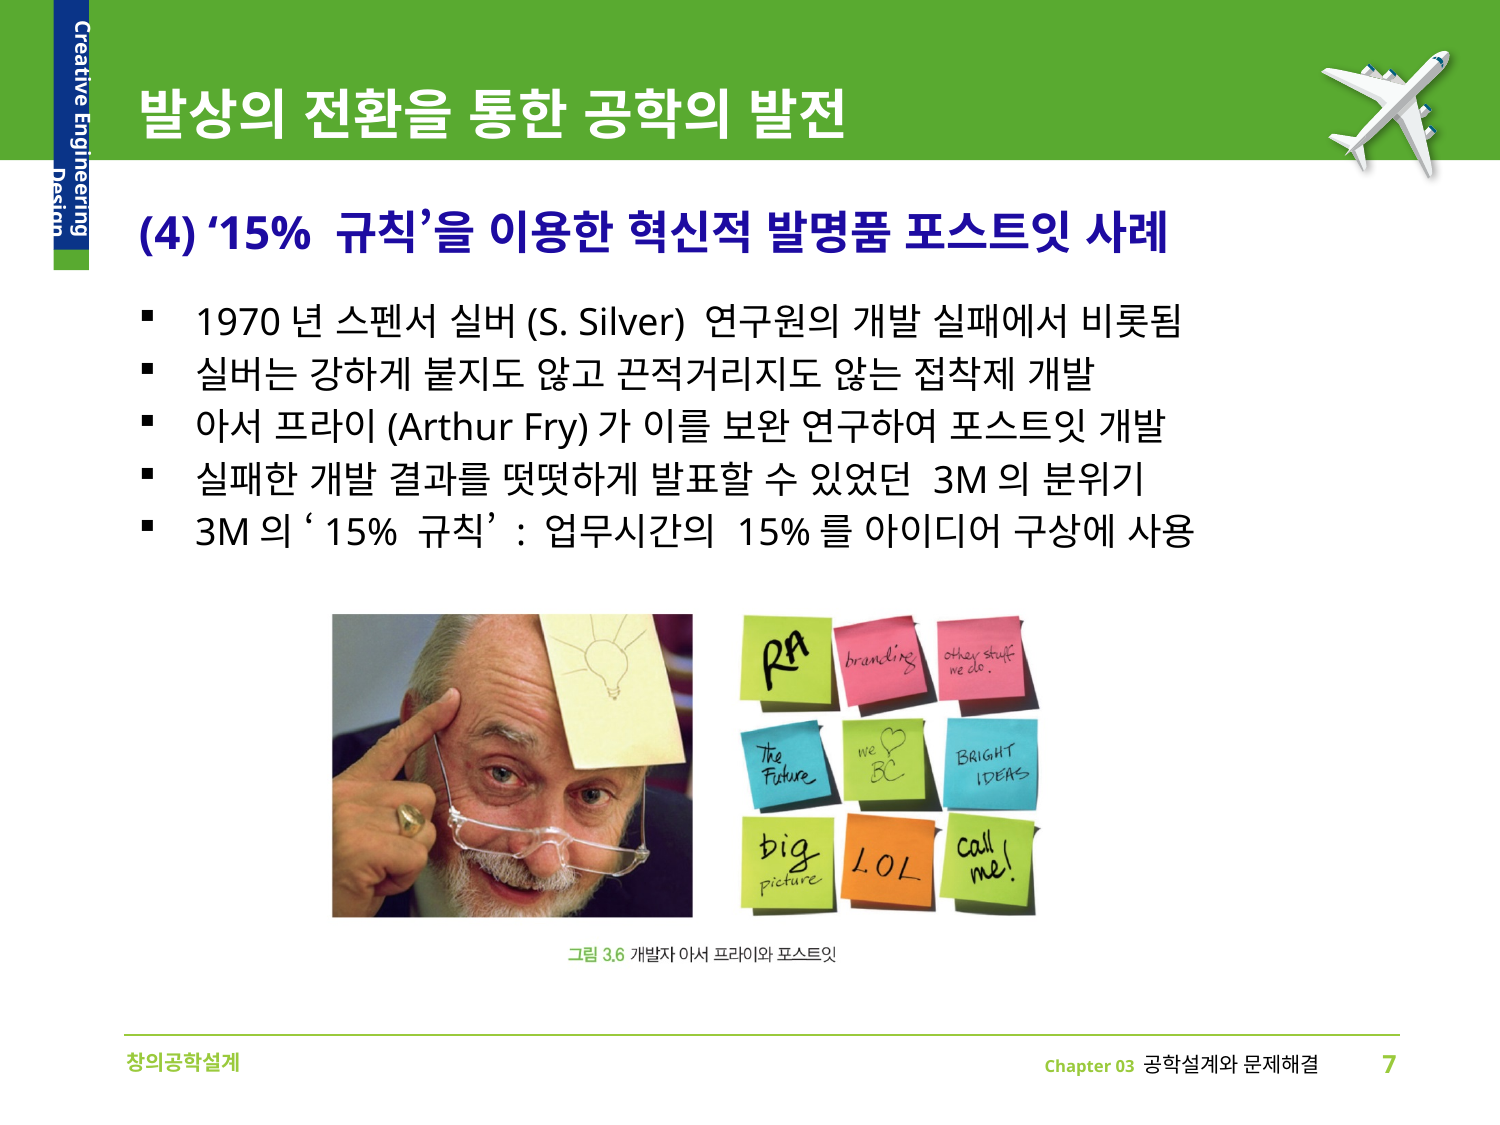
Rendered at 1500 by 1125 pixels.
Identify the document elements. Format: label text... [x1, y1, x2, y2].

picture [316, 597, 1070, 981]
list (4) ‘15% 규칙’을 이용한 혁신적 발명품 포스트잇 사례 [123, 196, 1400, 290]
list 1970년 스펜서 실버(S. Silver) 연구원의 개발 실패에서 비롯됨 실버는 강하게 붙지도 않고 끈적거리지도 않는 접착제 개발 아서 프라이(Arthur Fry)가 이를 보완 연구하여 포스트잇 개발 실패한 개발 결과를 떳떳하게 발표할 수 있었던 3M의 분위기 3M의 ‘15% 규칙’ : 업무시간의 15%를 아이디어 구상에 사용 [123, 290, 1400, 882]
title 발상의 전환을 통한 공학의 발전 [123, 66, 1400, 159]
